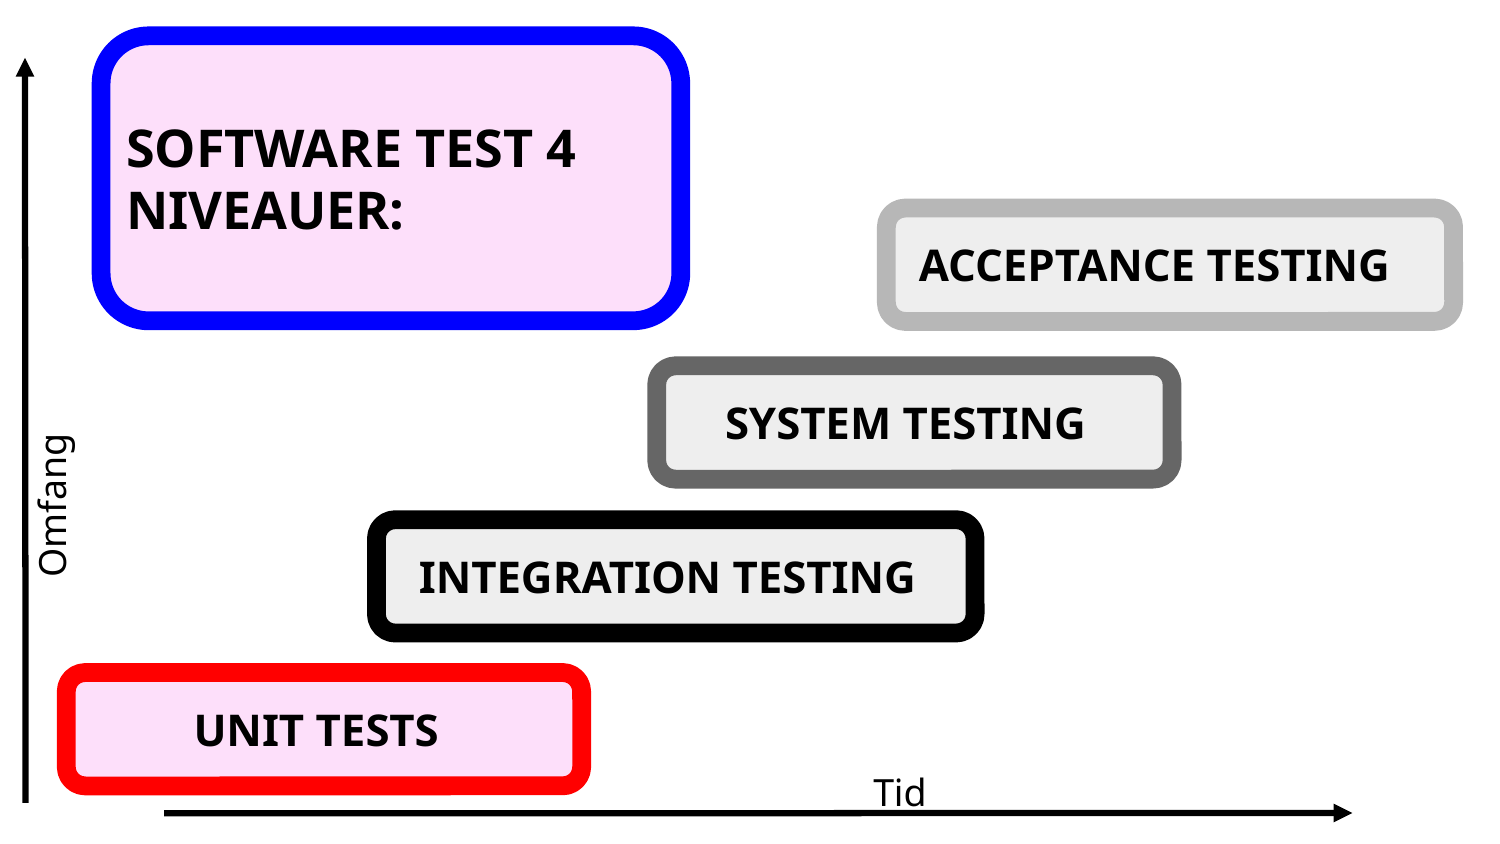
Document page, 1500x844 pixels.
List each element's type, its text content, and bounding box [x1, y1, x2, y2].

text_box Tid [858, 754, 1050, 811]
text_box Omfang [30, 401, 89, 593]
text_box [101, 35, 681, 321]
text_box Tid [858, 822, 1050, 830]
text_box UNIT TESTS [178, 687, 545, 771]
text_box ACCEPTANCE TESTING [903, 223, 1435, 306]
text_box INTEGRATION TESTING [403, 534, 1100, 618]
text_box [376, 519, 975, 634]
text_box Omfang [13, 401, 19, 593]
text_box SOFTWARE TEST 4 NIVEAUER: [111, 99, 671, 255]
text_box [66, 672, 582, 786]
text_box [886, 208, 1454, 322]
text_box SYSTEM TESTING [709, 380, 1173, 464]
text_box [656, 365, 1172, 480]
